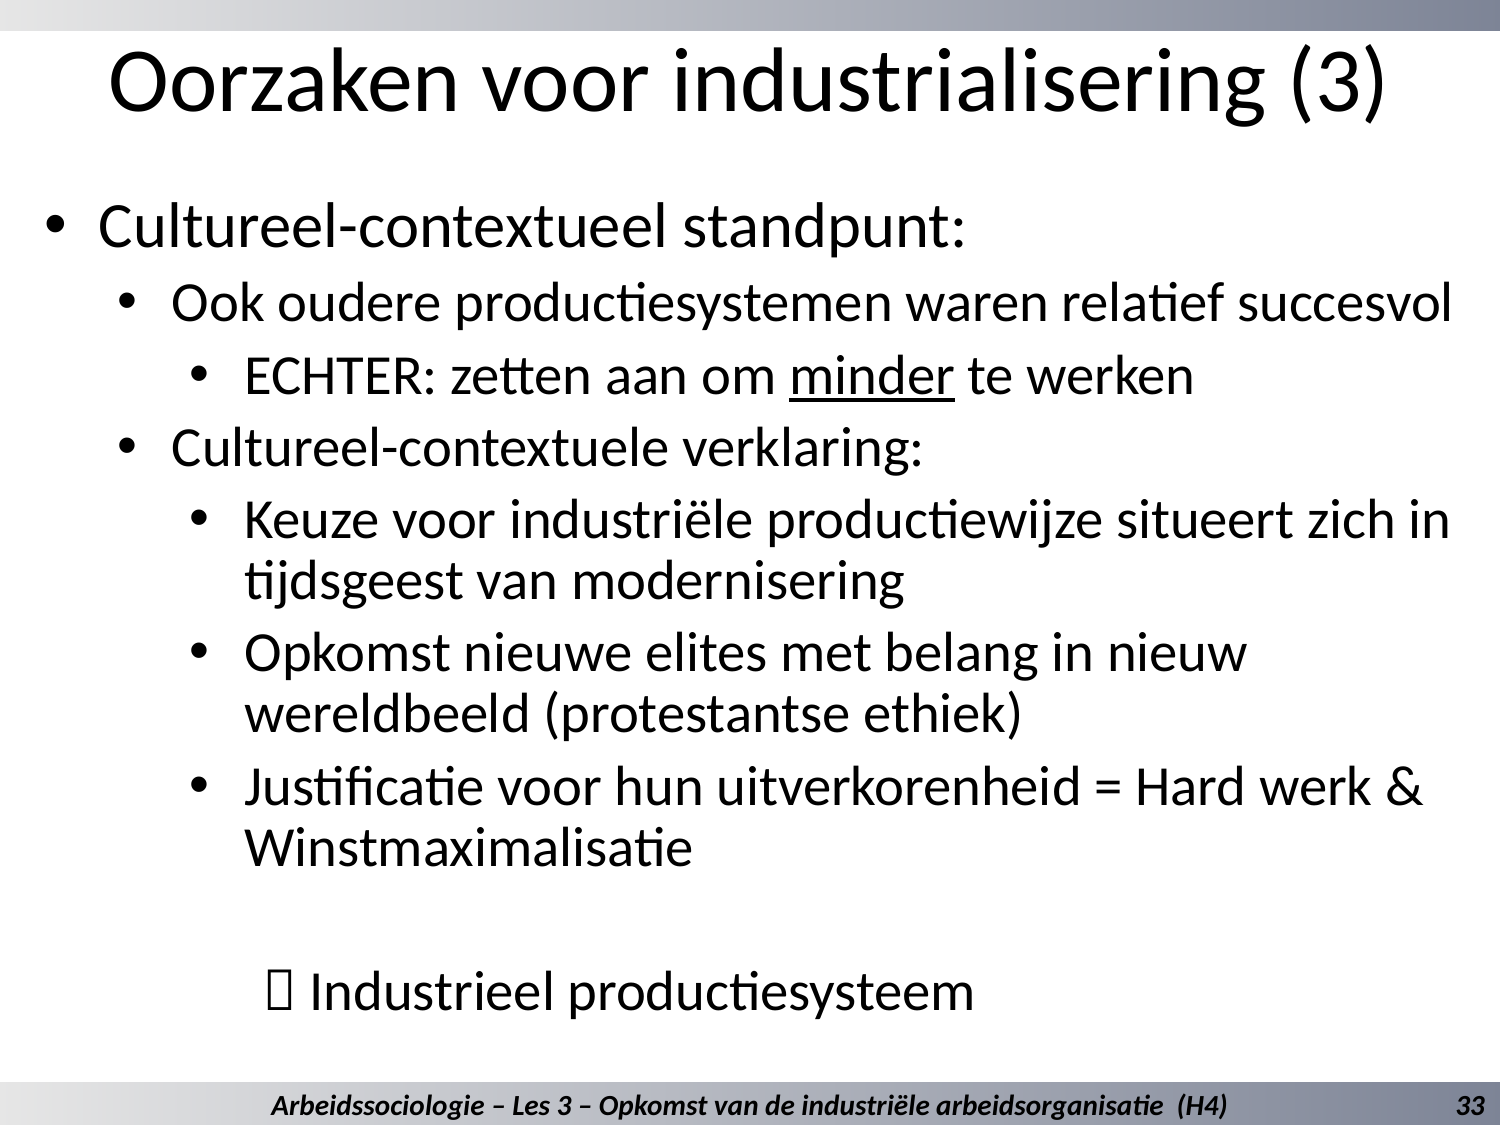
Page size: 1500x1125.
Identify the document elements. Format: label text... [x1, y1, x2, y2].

text_box 33 [1074, 1082, 1500, 1125]
text_box [0, 0, 1500, 31]
text_box Cultureel-contextueel standpunt: Ook oudere productiesystemen waren relatief succesvol ECHTER: zetten aan om minder te werken Cultureel-contextuele verklaring: Keuze voor industriële productiewijze situeert zich in tijdsgeest van modernisering Opkomst nieuwe elites met belang in nieuw wereldbeeld (protestantse ethiek) Justificatie voor hun uitverkorenheid = Hard werk & Winstmaximalisatie  Industrieel productiesysteem [29, 184, 1471, 1071]
footer Arbeidssociologie – Les 3 – Opkomst van de industriële arbeidsorganisatie (H4) [0, 1082, 1074, 1125]
title Oorzaken voor industrialisering (3) [29, 31, 1471, 149]
